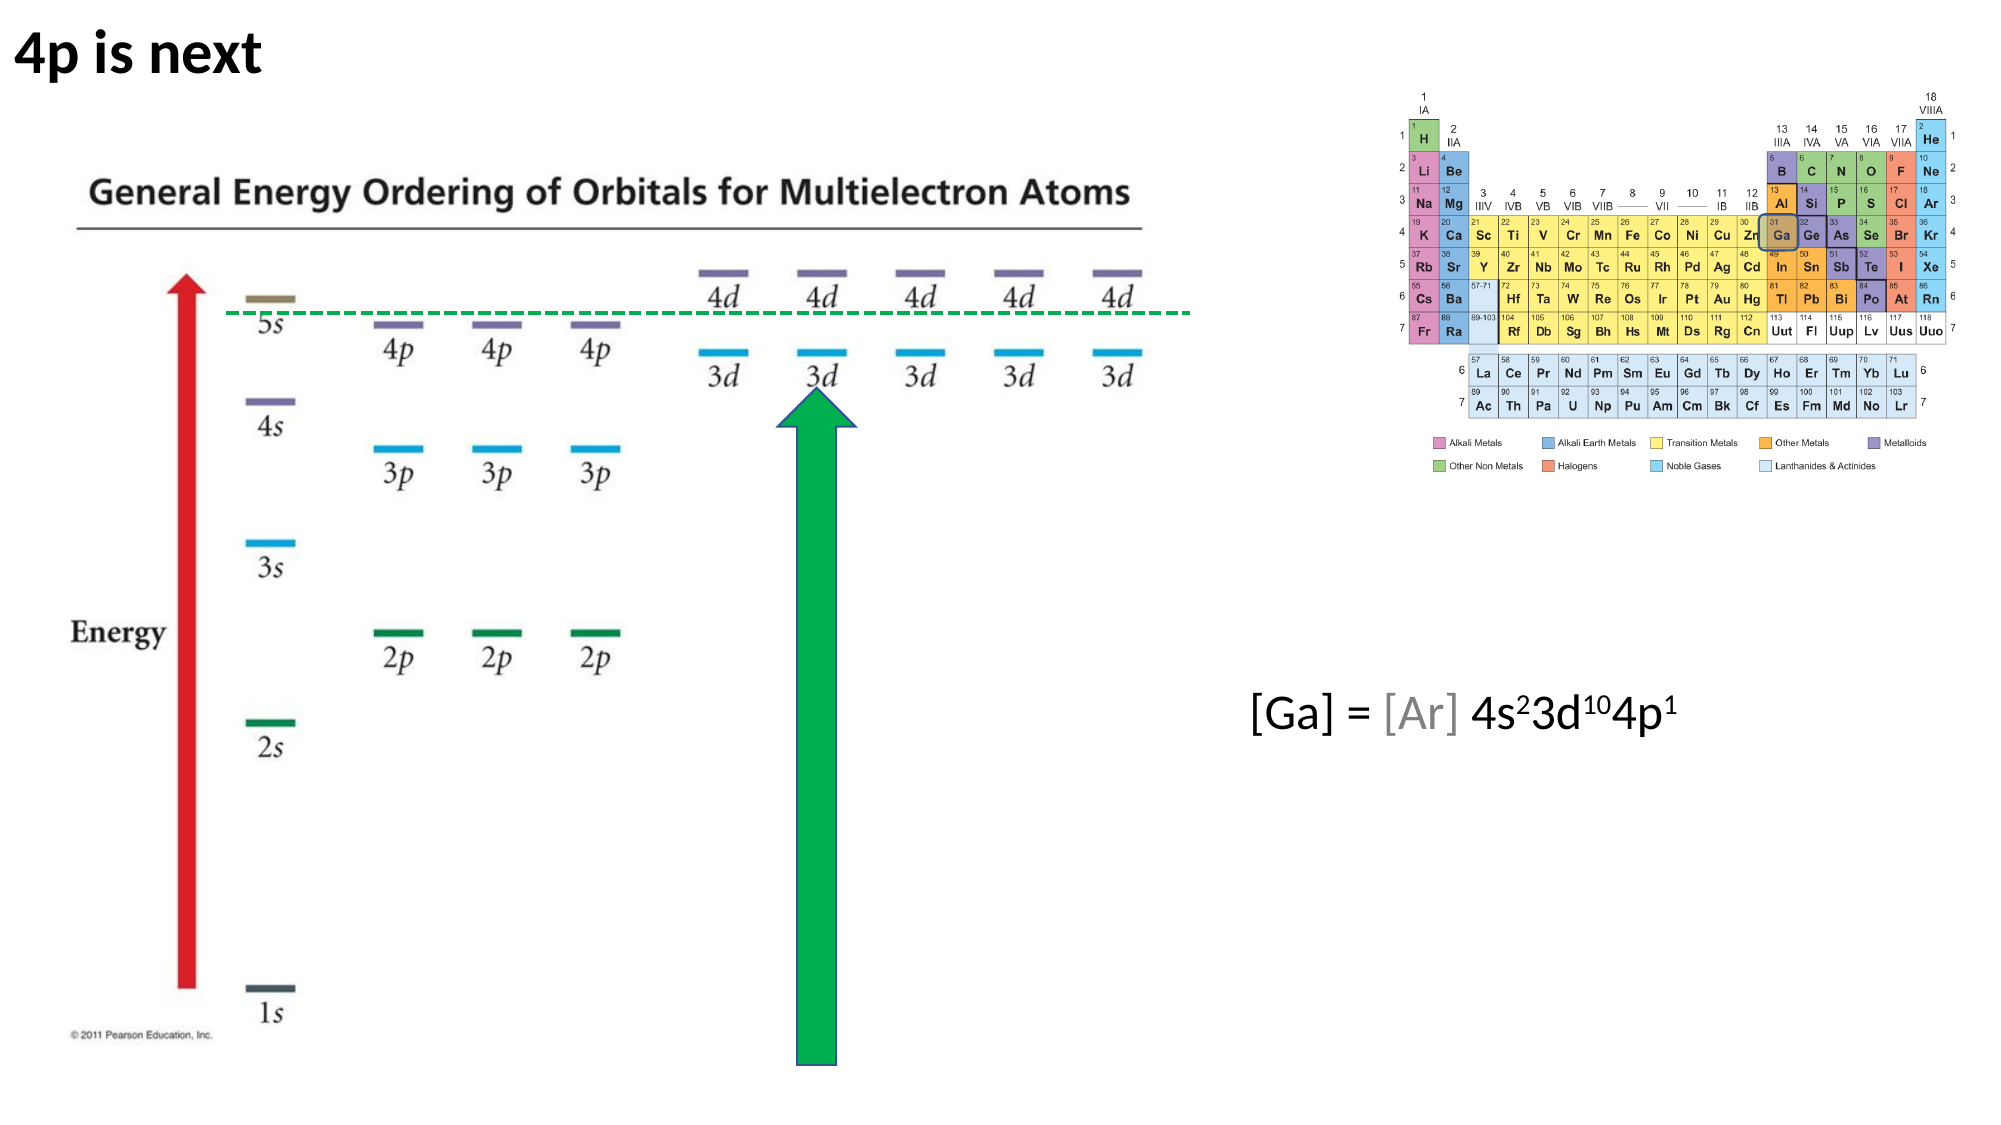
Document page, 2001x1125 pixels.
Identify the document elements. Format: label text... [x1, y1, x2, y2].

picture [1399, 90, 1956, 472]
text_box 4p is next [0, 3, 1897, 94]
text_box [Ga] = [Ar] 4s23d104p1 [1234, 672, 1922, 748]
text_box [0, 154, 1213, 1066]
